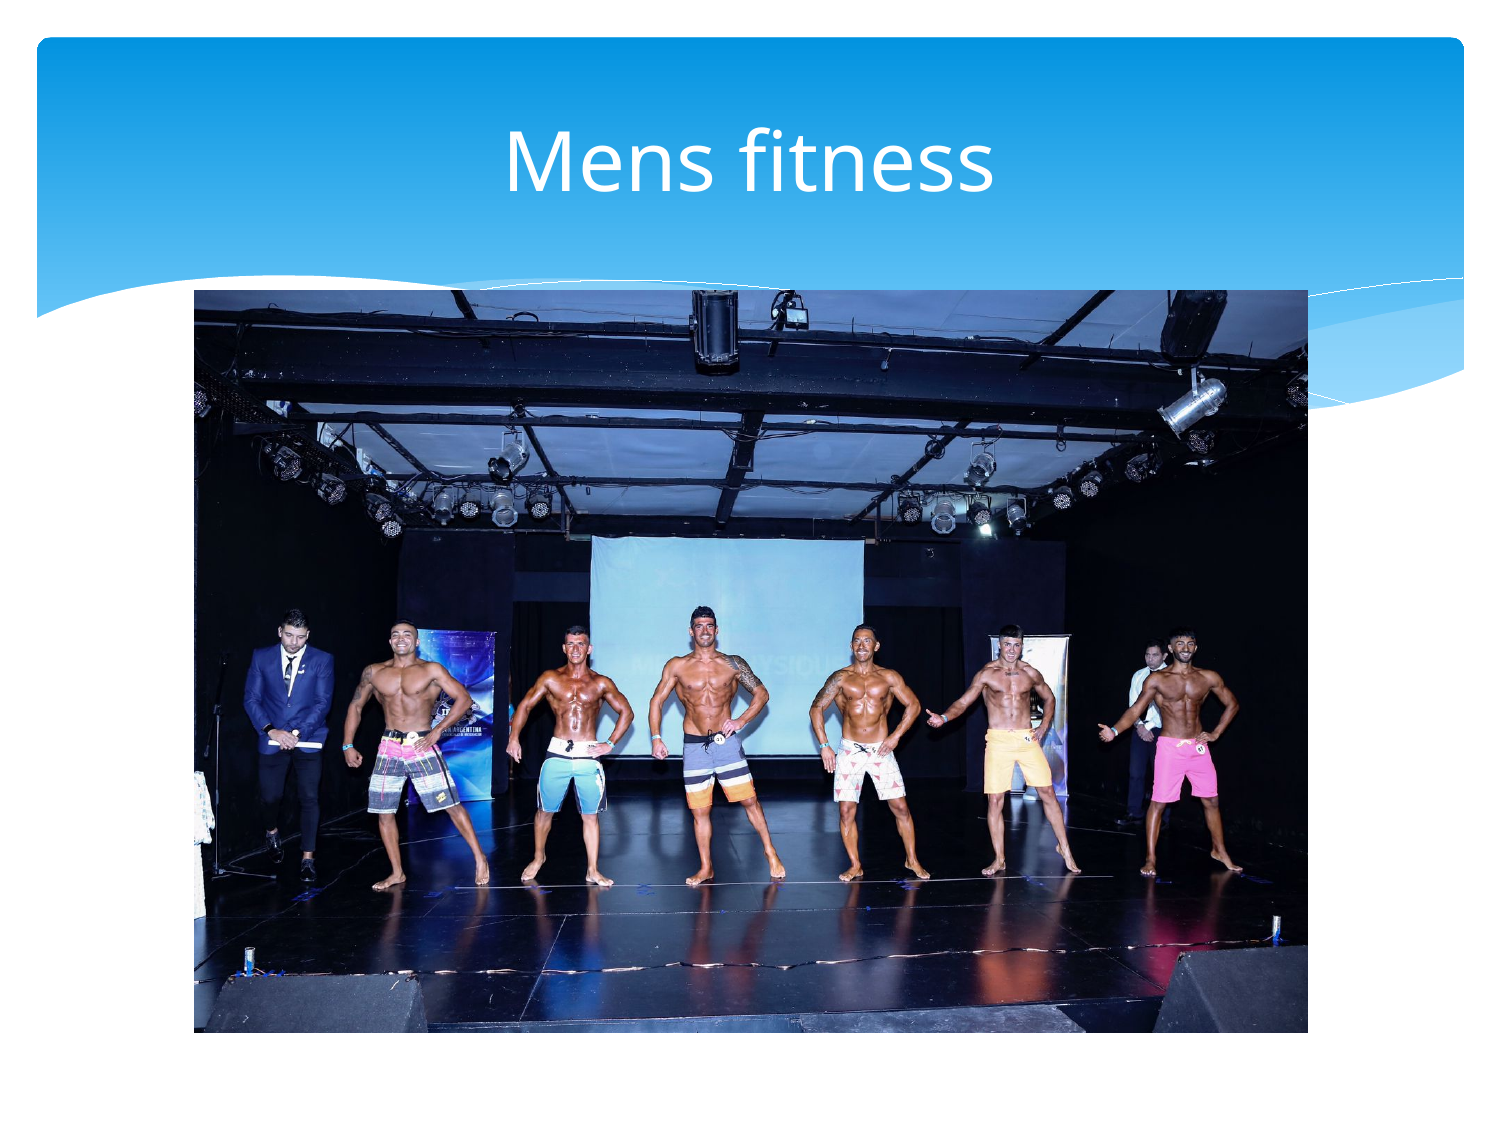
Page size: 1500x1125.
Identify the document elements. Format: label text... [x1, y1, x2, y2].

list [194, 290, 1308, 1033]
title Mens fitness [75, 55, 1425, 261]
